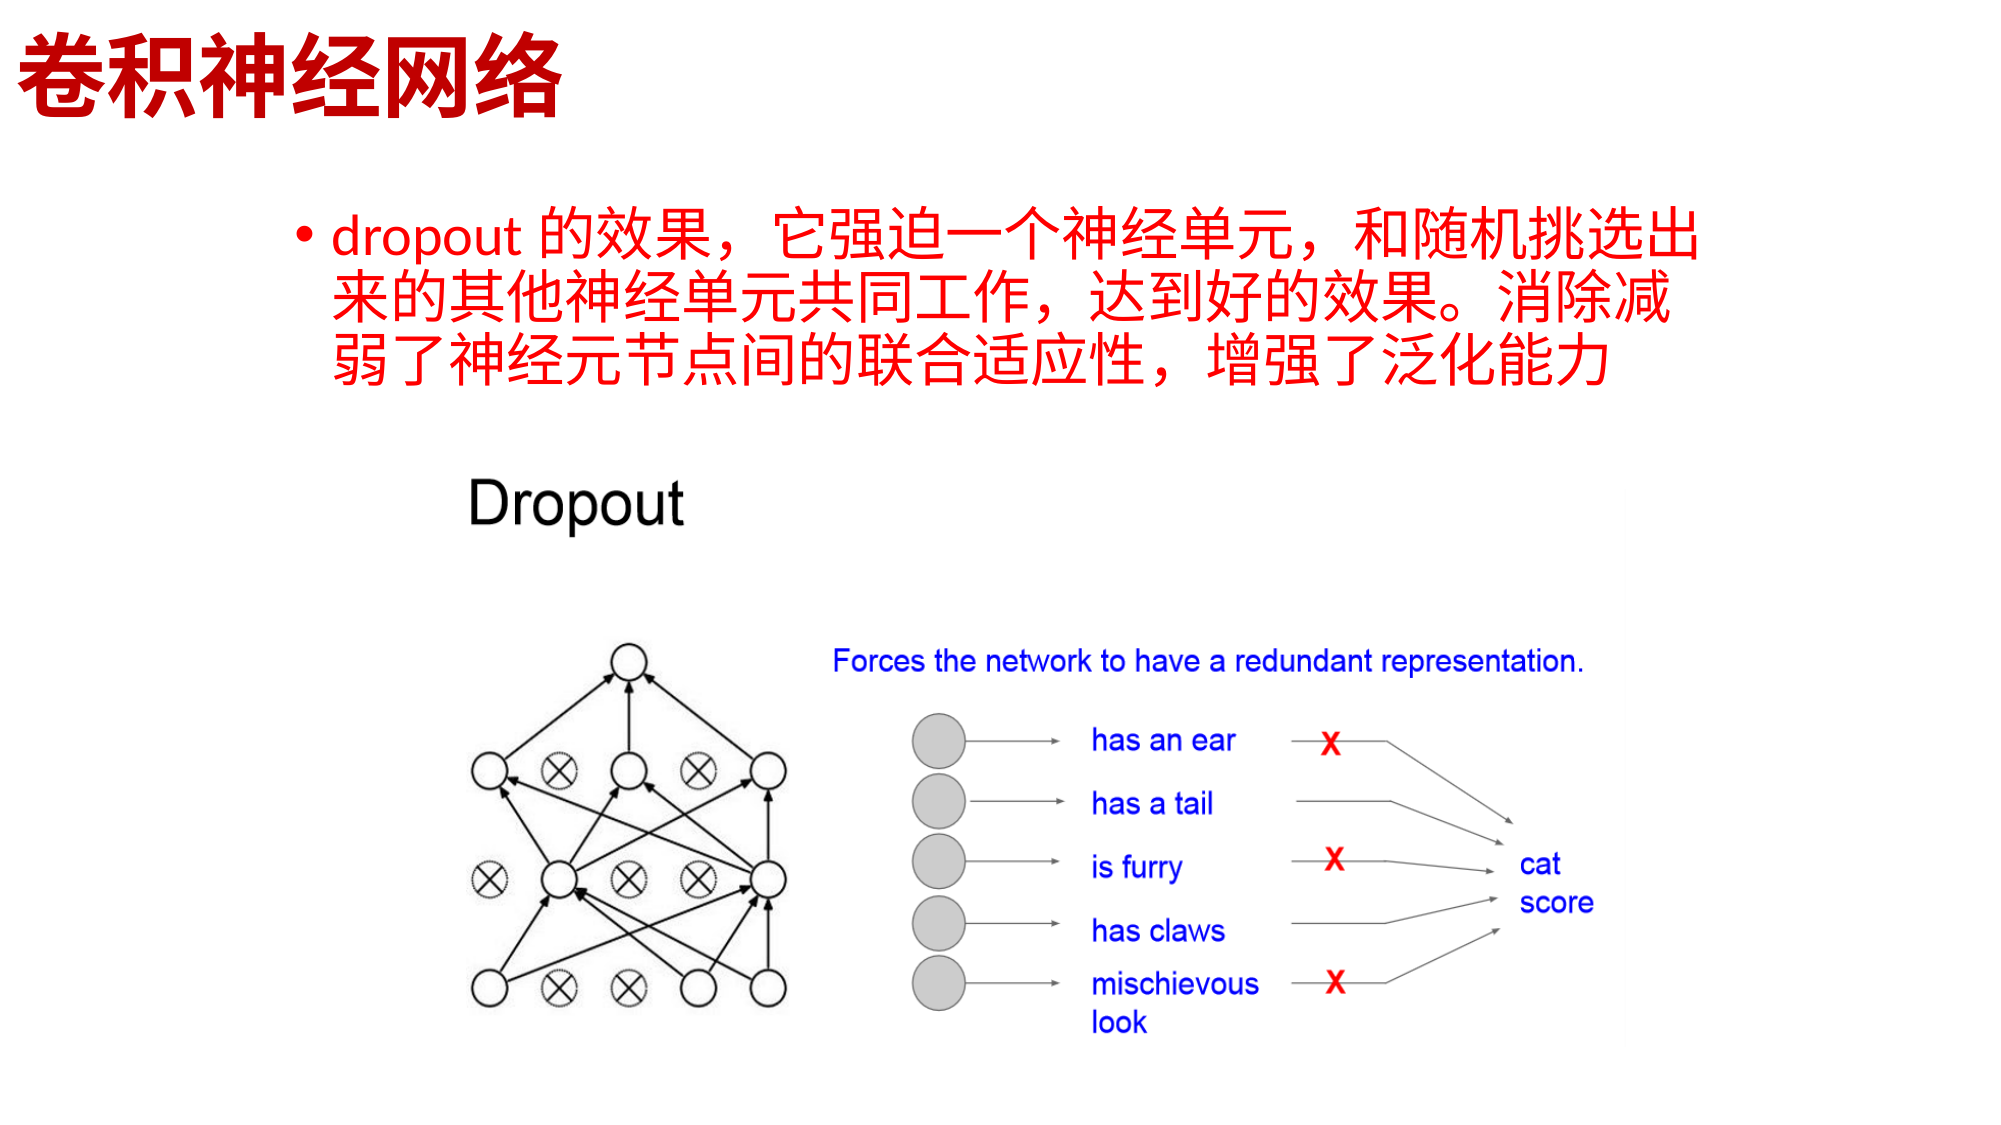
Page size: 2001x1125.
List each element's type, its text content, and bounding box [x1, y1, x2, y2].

picture [409, 432, 1626, 1047]
list dropout的效果，它强迫一个神经单元，和随机挑选出来的其他神经单元共同工作，达到好的效果。消除减弱了神经元节点间的联合适应性，增强了泛化能力 [279, 197, 1721, 1024]
title 卷积神经网络 [0, 11, 1445, 150]
